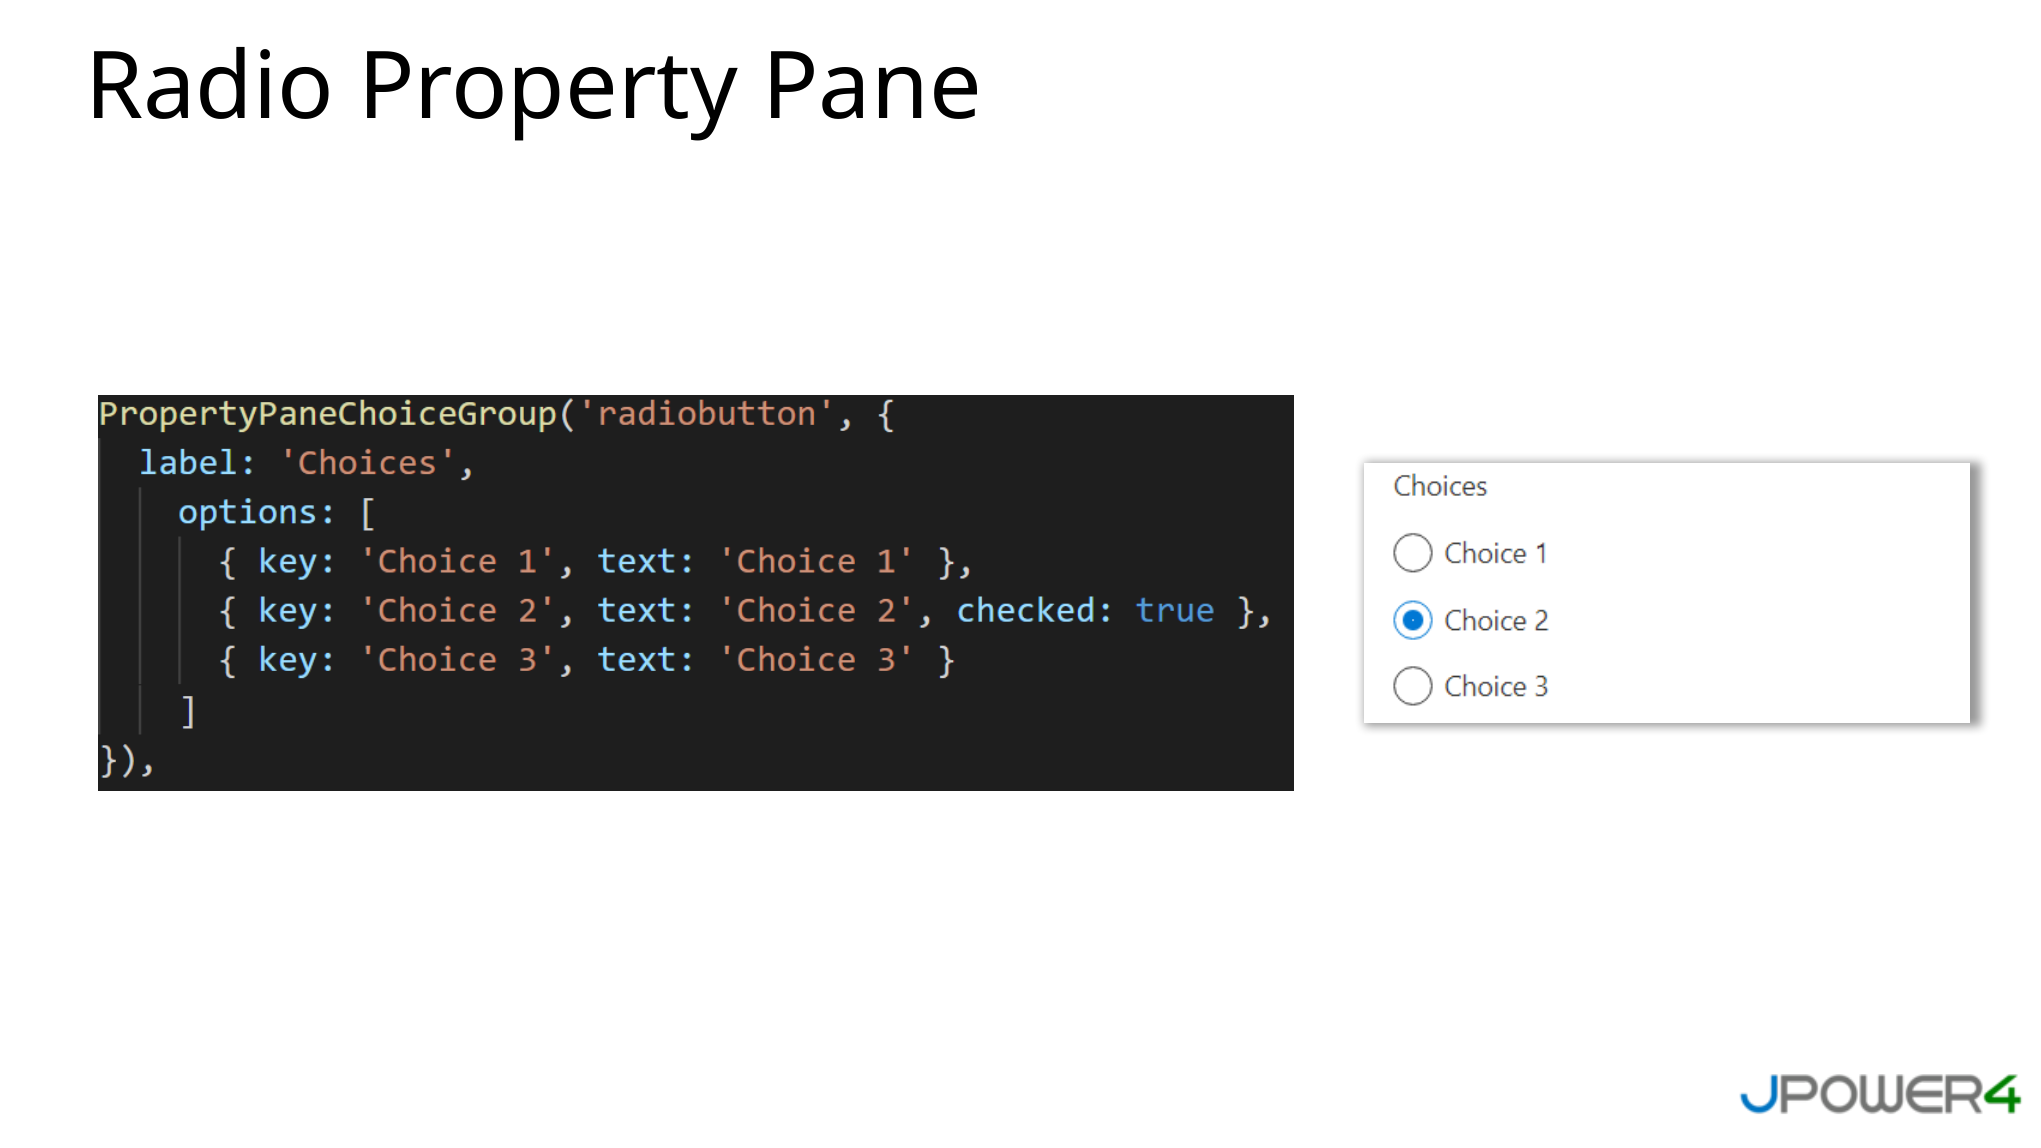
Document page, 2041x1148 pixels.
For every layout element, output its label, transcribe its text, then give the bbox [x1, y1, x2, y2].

picture [98, 395, 1294, 791]
text_box Radio Property Pane [70, 30, 1970, 122]
picture [1364, 463, 1970, 723]
picture [1735, 1073, 2026, 1119]
